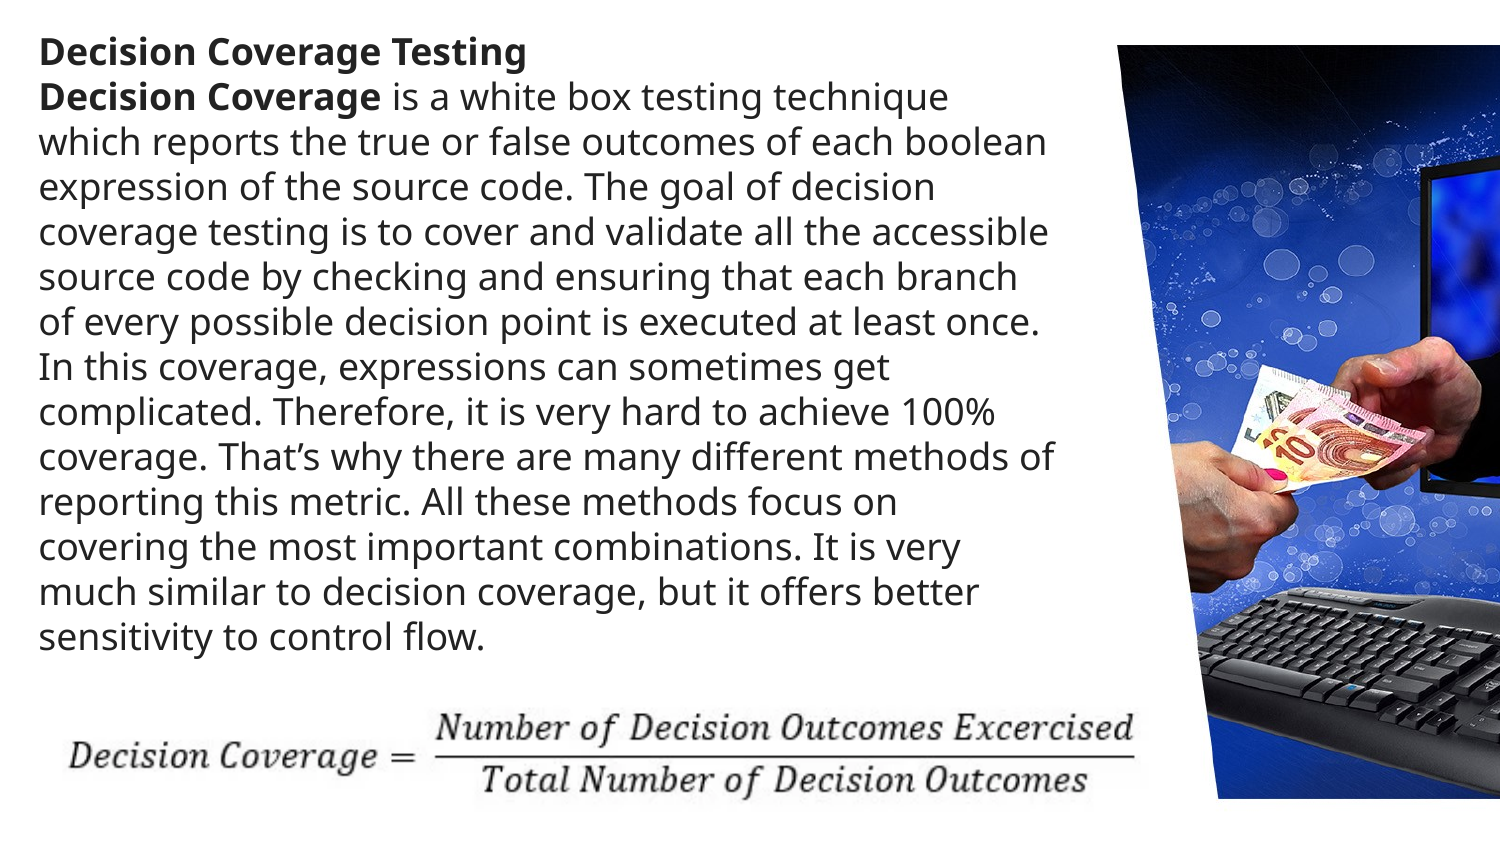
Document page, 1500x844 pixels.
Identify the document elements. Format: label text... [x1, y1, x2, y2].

picture [0, 0, 1500, 844]
text_box Decision Coverage Testing Decision Coverage is a white box testing technique which reports the true or false outcomes of each boolean expression of the source code. The goal of decision coverage testing is to cover and validate all the accessible source code by checking and ensuring that each branch of every possible decision point is executed at least once. In this coverage, expressions can sometimes get complicated. Therefore, it is very hard to achieve 100% coverage. That’s why there are many different methods of reporting this metric. All these methods focus on covering the most important combinations. It is very much similar to decision coverage, but it offers better sensitivity to control flow. [23, 21, 1075, 666]
